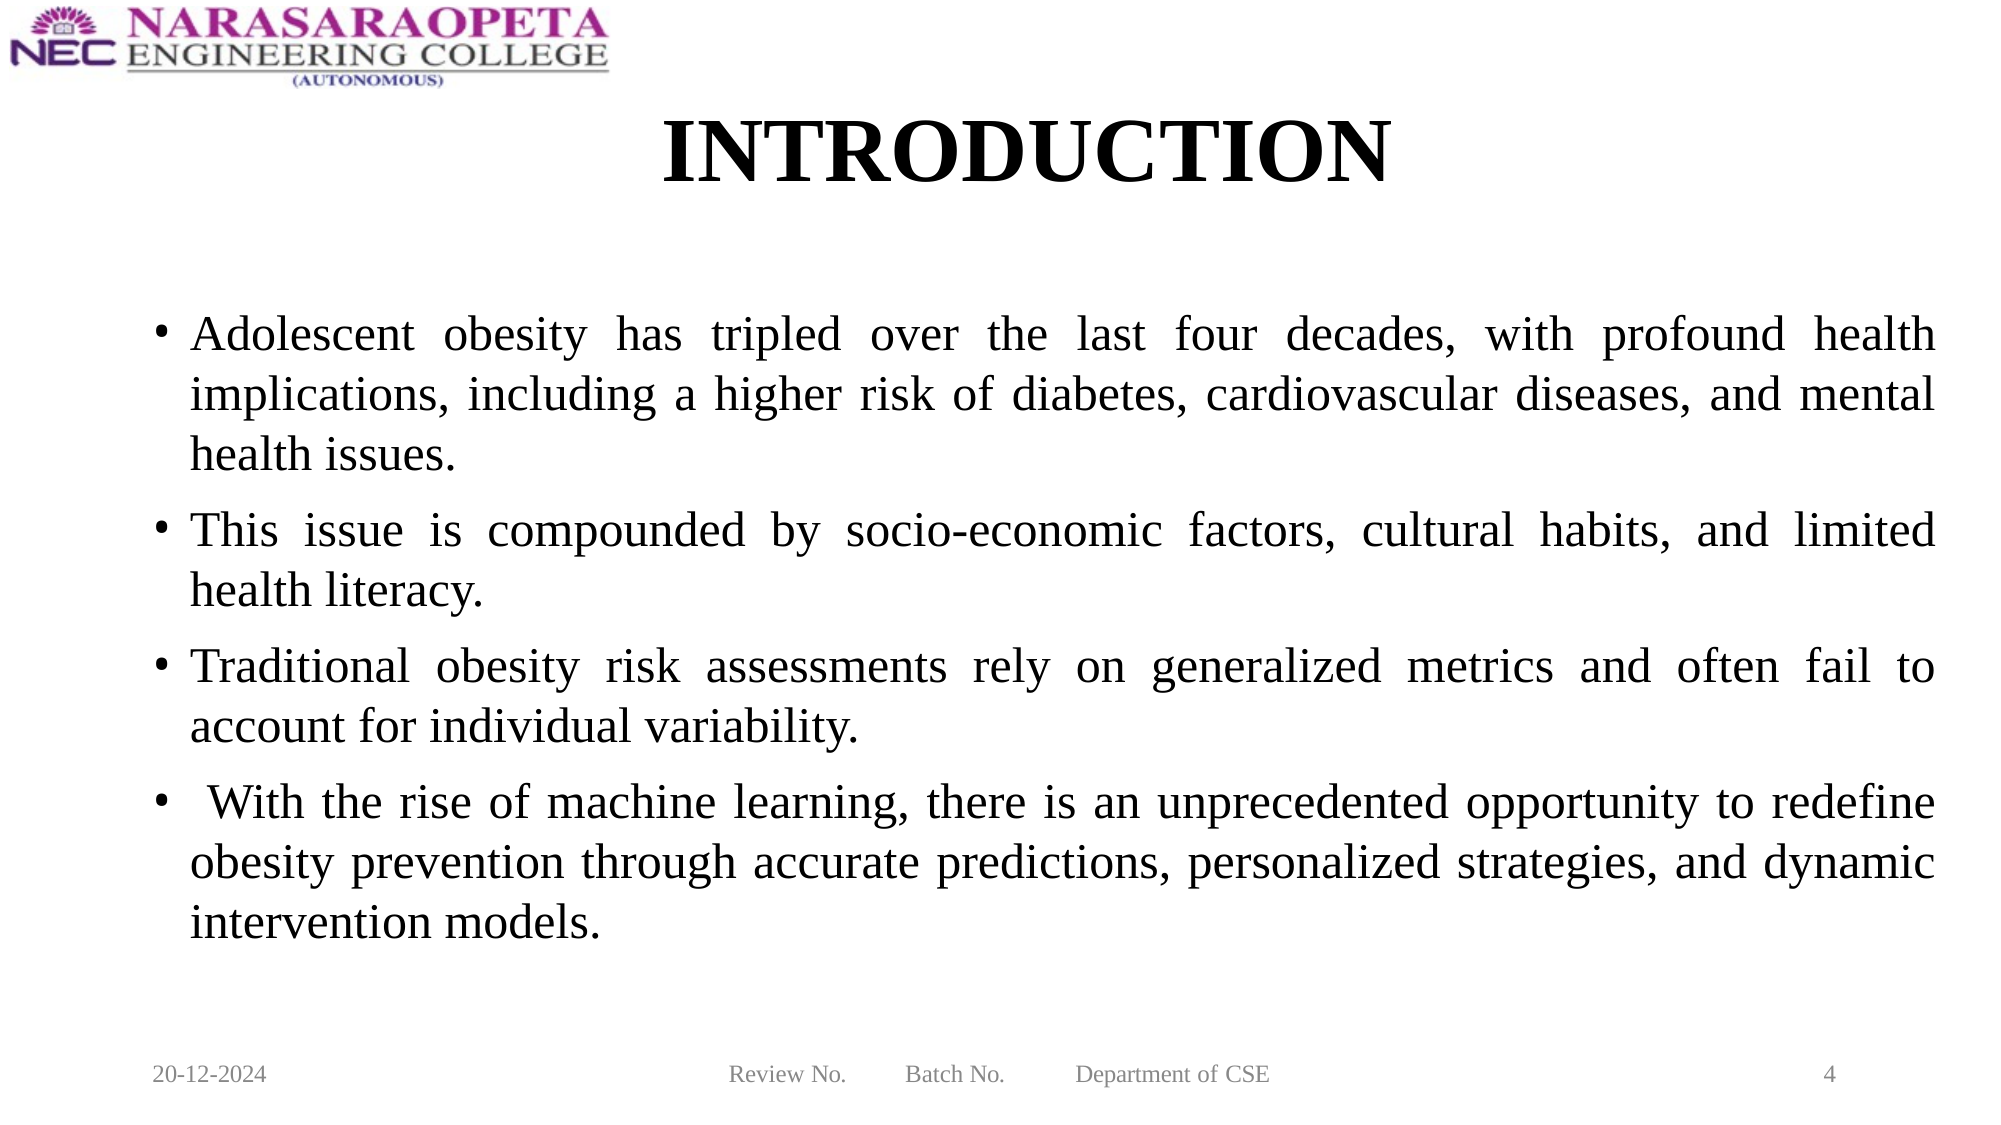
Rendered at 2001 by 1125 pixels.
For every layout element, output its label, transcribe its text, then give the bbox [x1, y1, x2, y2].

picture [9, 6, 611, 89]
footer Batch No. [903, 1058, 1009, 1125]
slide_number 4 [1821, 1058, 1857, 1125]
title INTRODUCTION [171, 46, 1829, 278]
text_box Review No. [726, 1058, 851, 1088]
text_box Department of CSE [1073, 1058, 1274, 1088]
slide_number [150, 1058, 272, 1125]
text_box Adolescent obesity has tripled over the last four decades, with profound health implications, including a higher risk of diabetes, cardiovascular diseases, and mental health issues. This issue is compounded by socio-economic factors, cultural habits, and limited health literacy. Traditional obesity risk assessments rely on generalized metrics and often fail to account for individual variability. With the rise of machine learning, there is an unprecedented opportunity to redefine obesity prevention through accurate predictions, personalized strategies, and dynamic intervention models. [150, 283, 1938, 949]
